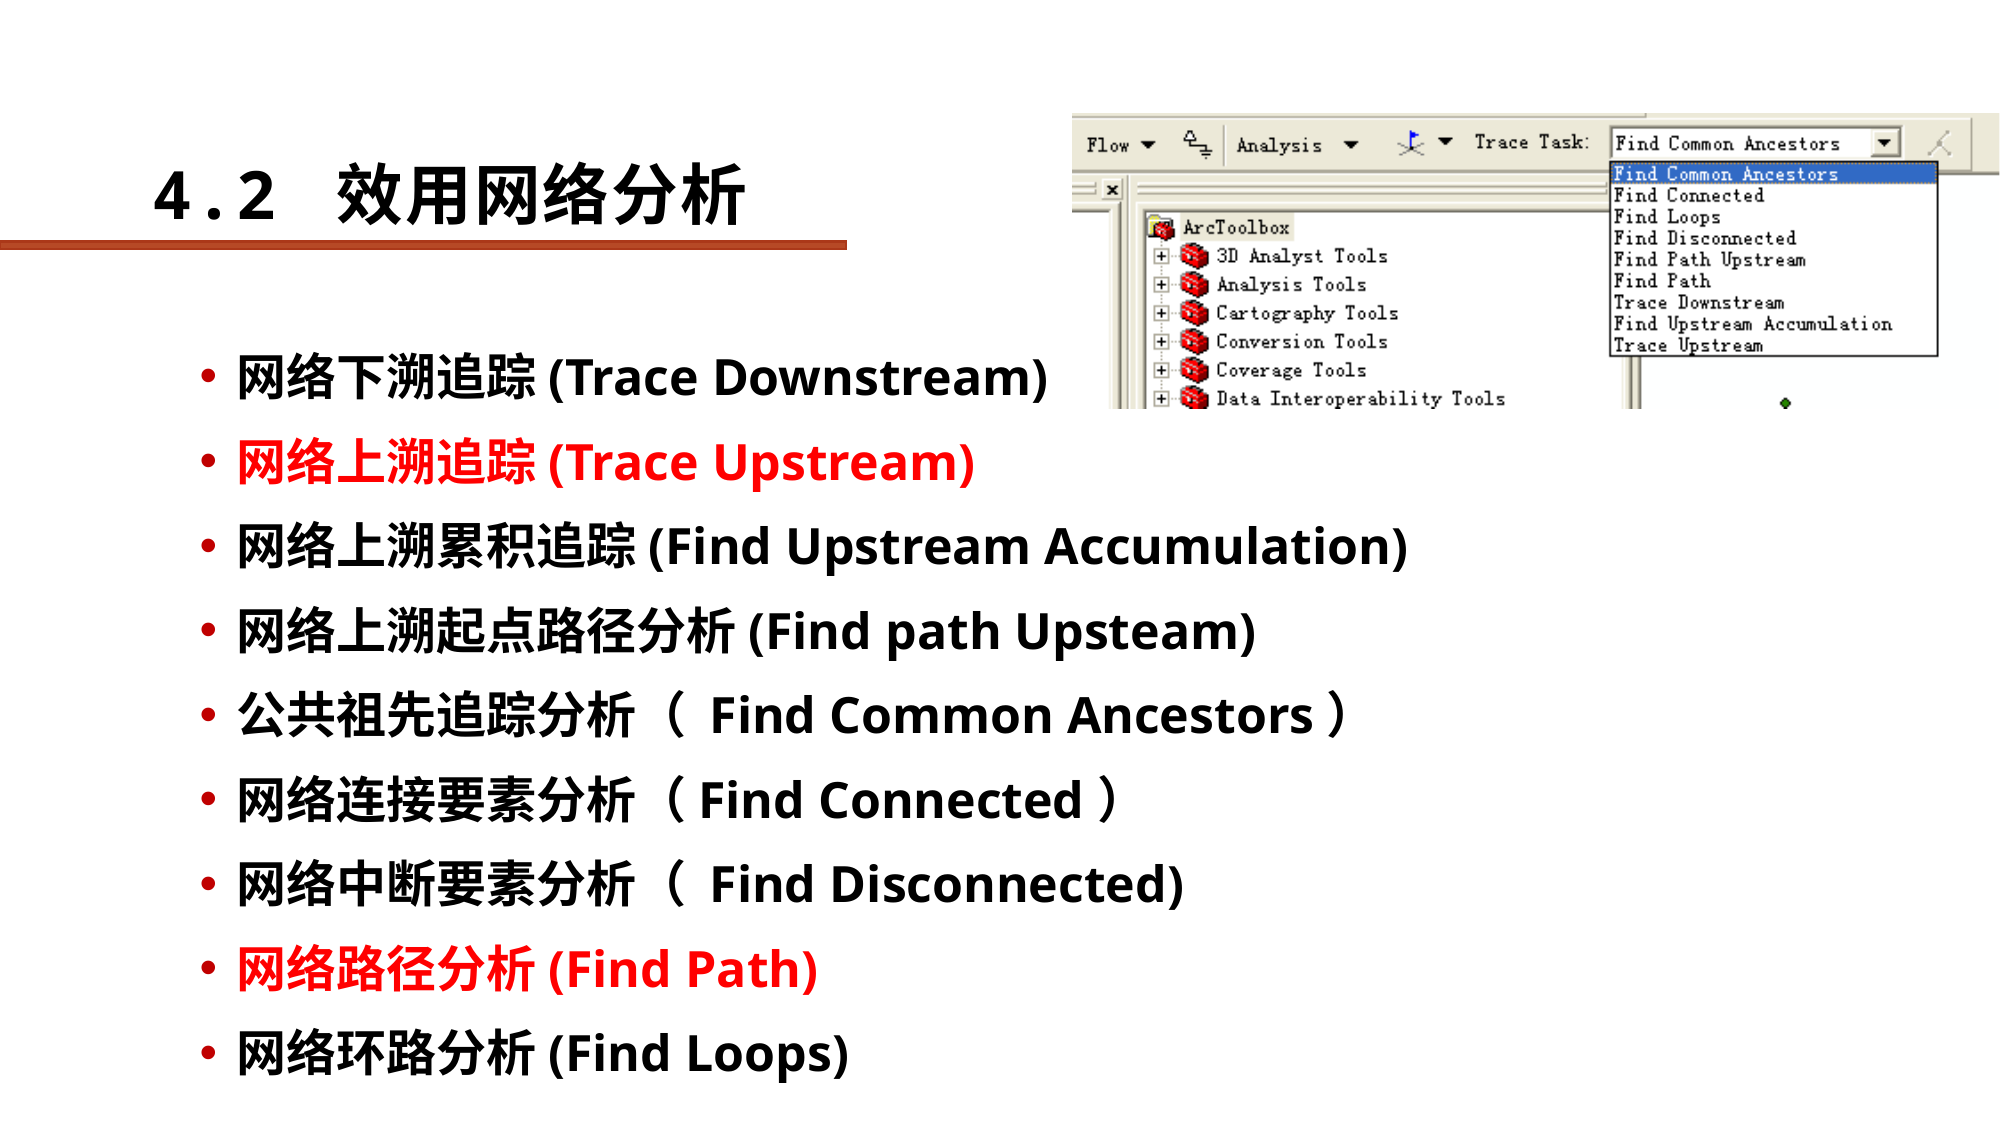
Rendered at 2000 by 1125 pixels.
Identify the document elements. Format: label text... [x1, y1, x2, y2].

list 网络下溯追踪(Trace Downstream) 网络上溯追踪(Trace Upstream) 网络上溯累积追踪(Find Upstream Accumulation) 网络上溯起点路径分析(Find path Upsteam) 公共祖先追踪分析（ Find Common Ancestors） 网络连接要素分析（Find Connected） 网络中断要素分析（ Find Disconnected) 网络路径分析(Find Path) 网络环路分析(Find Loops) [184, 326, 1874, 1125]
title 4.2 效用网络分析 [137, 16, 1638, 242]
picture [1072, 113, 2000, 409]
